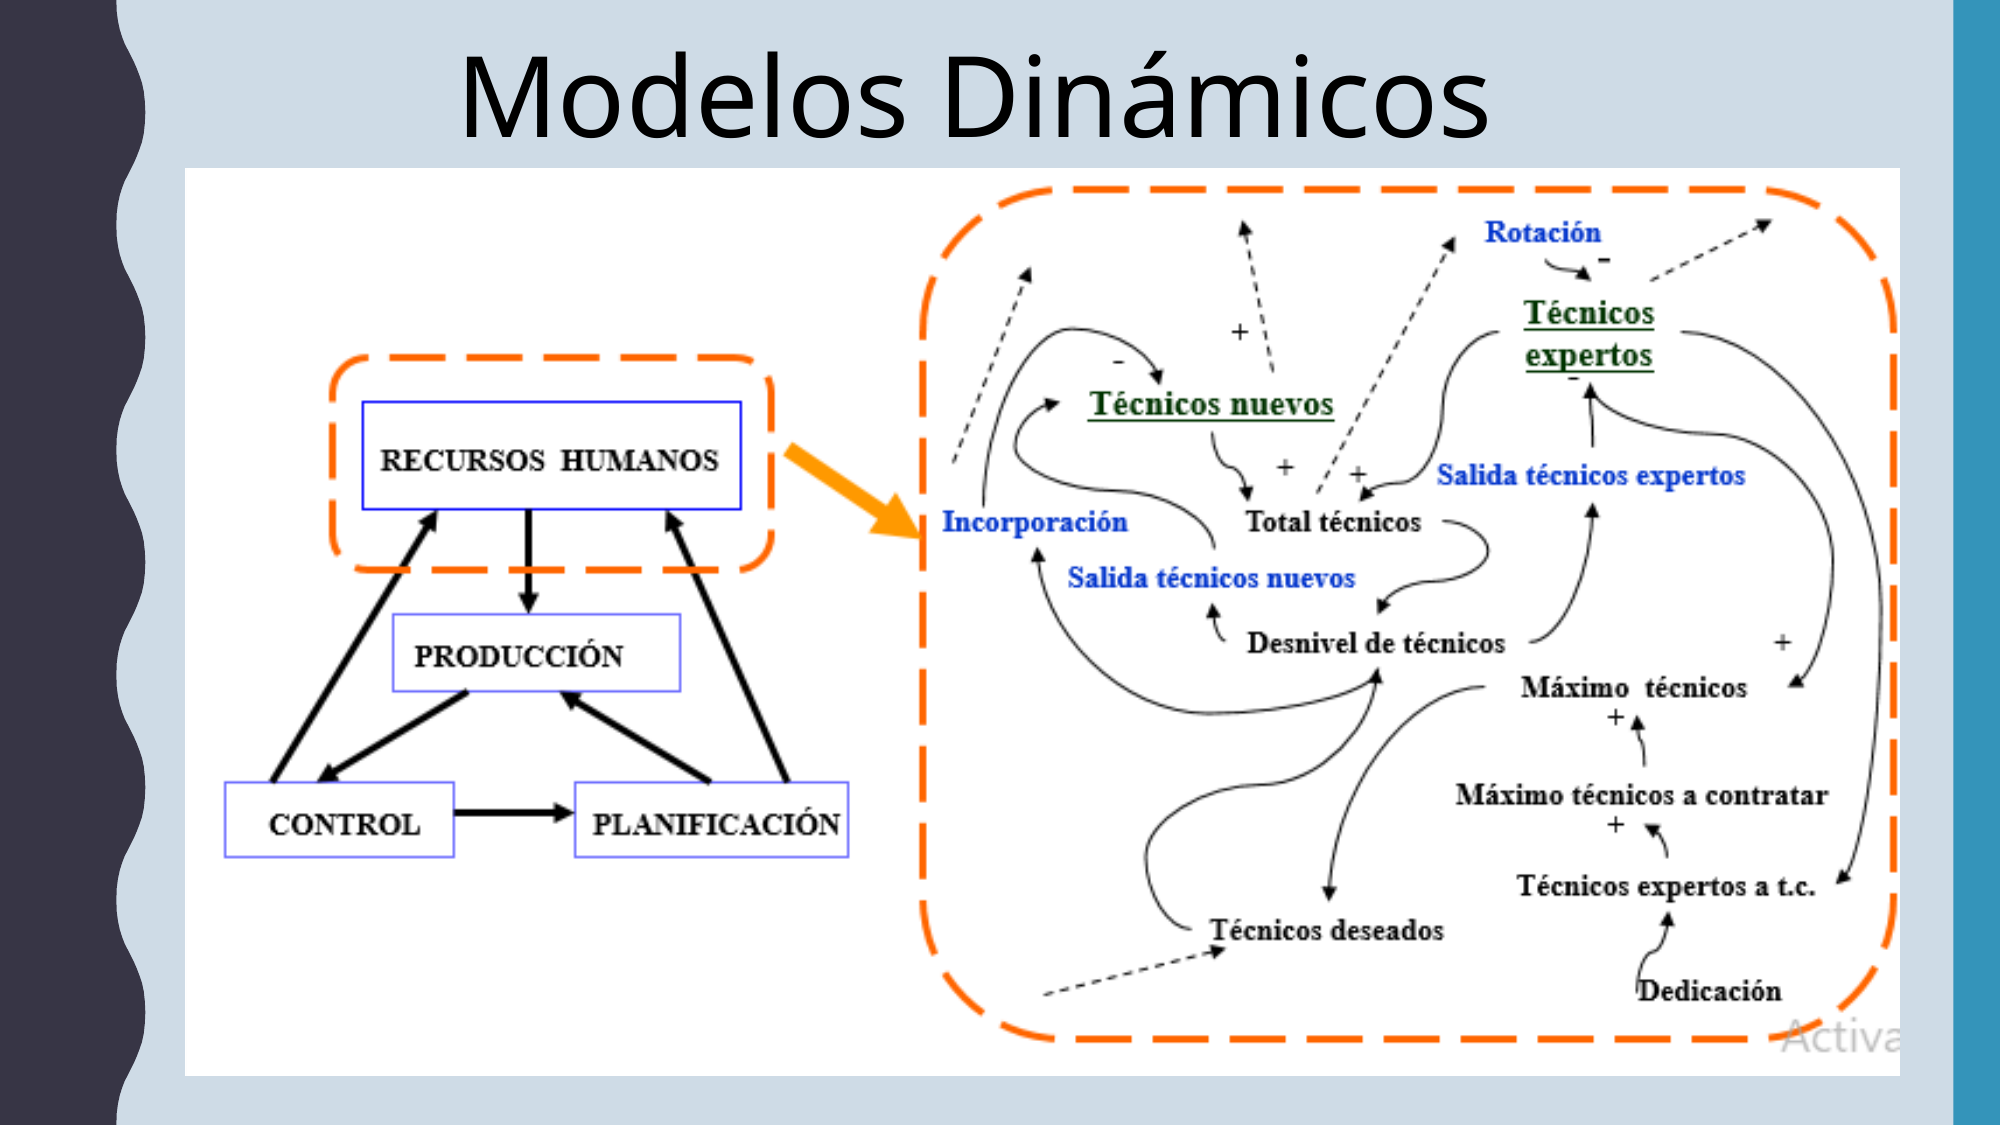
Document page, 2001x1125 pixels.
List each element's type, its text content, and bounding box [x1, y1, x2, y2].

text_box Modelos Dinámicos [441, 17, 1508, 167]
picture [185, 168, 1900, 1076]
